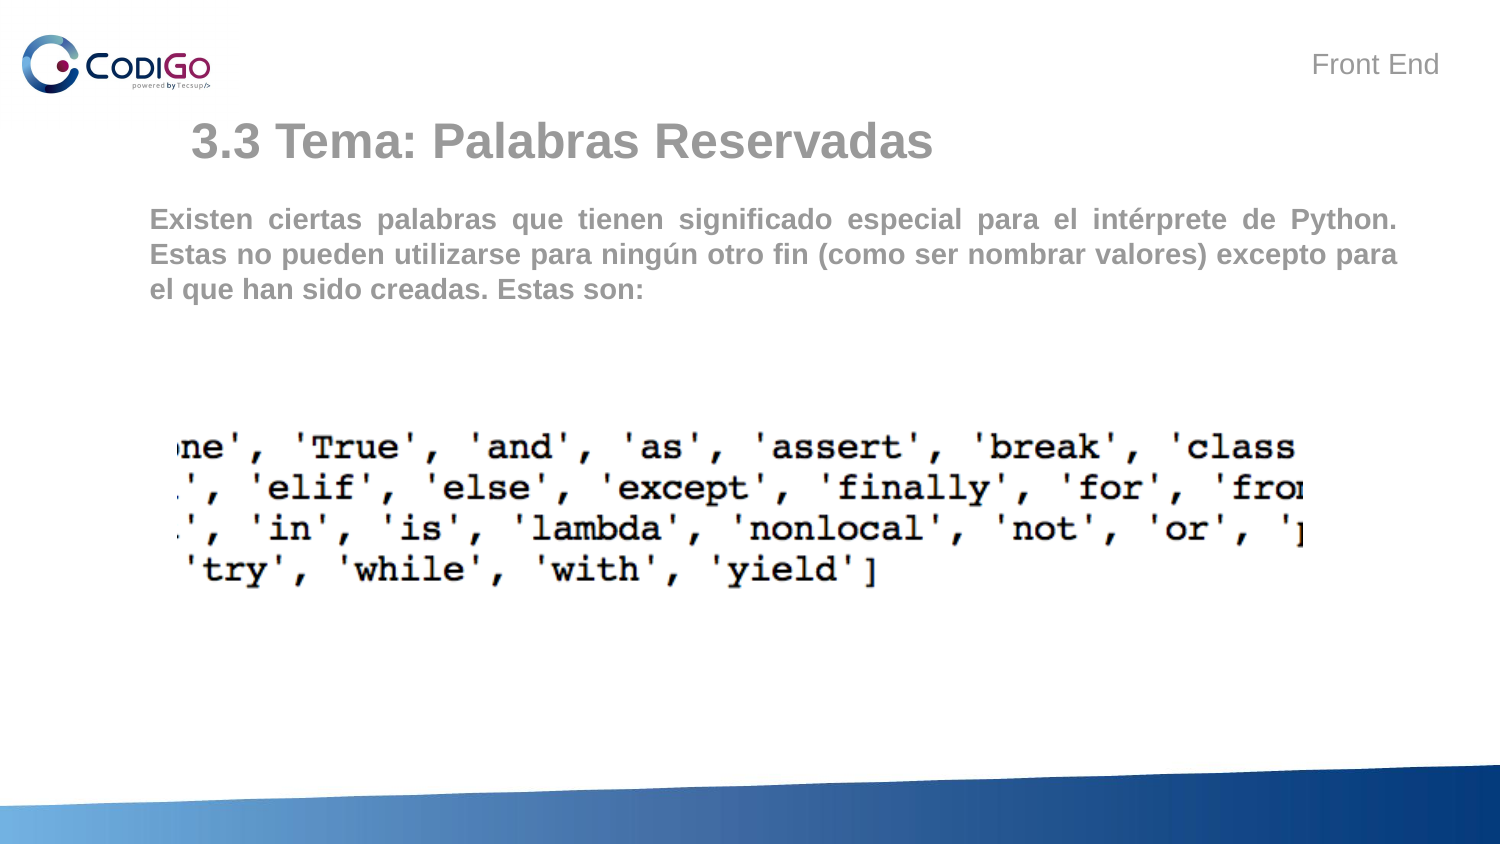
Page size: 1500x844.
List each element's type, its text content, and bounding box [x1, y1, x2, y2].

text_box Existen ciertas palabras que tienen significado especial para el intérprete de Python. Estas no pueden utilizarse para ningún otro fin (como ser nombrar valores) excepto para el que han sido creadas. Estas son: [134, 192, 1415, 348]
picture [0, 0, 1500, 844]
title 3.3 Tema: Palabras Reservadas [153, 107, 1401, 170]
